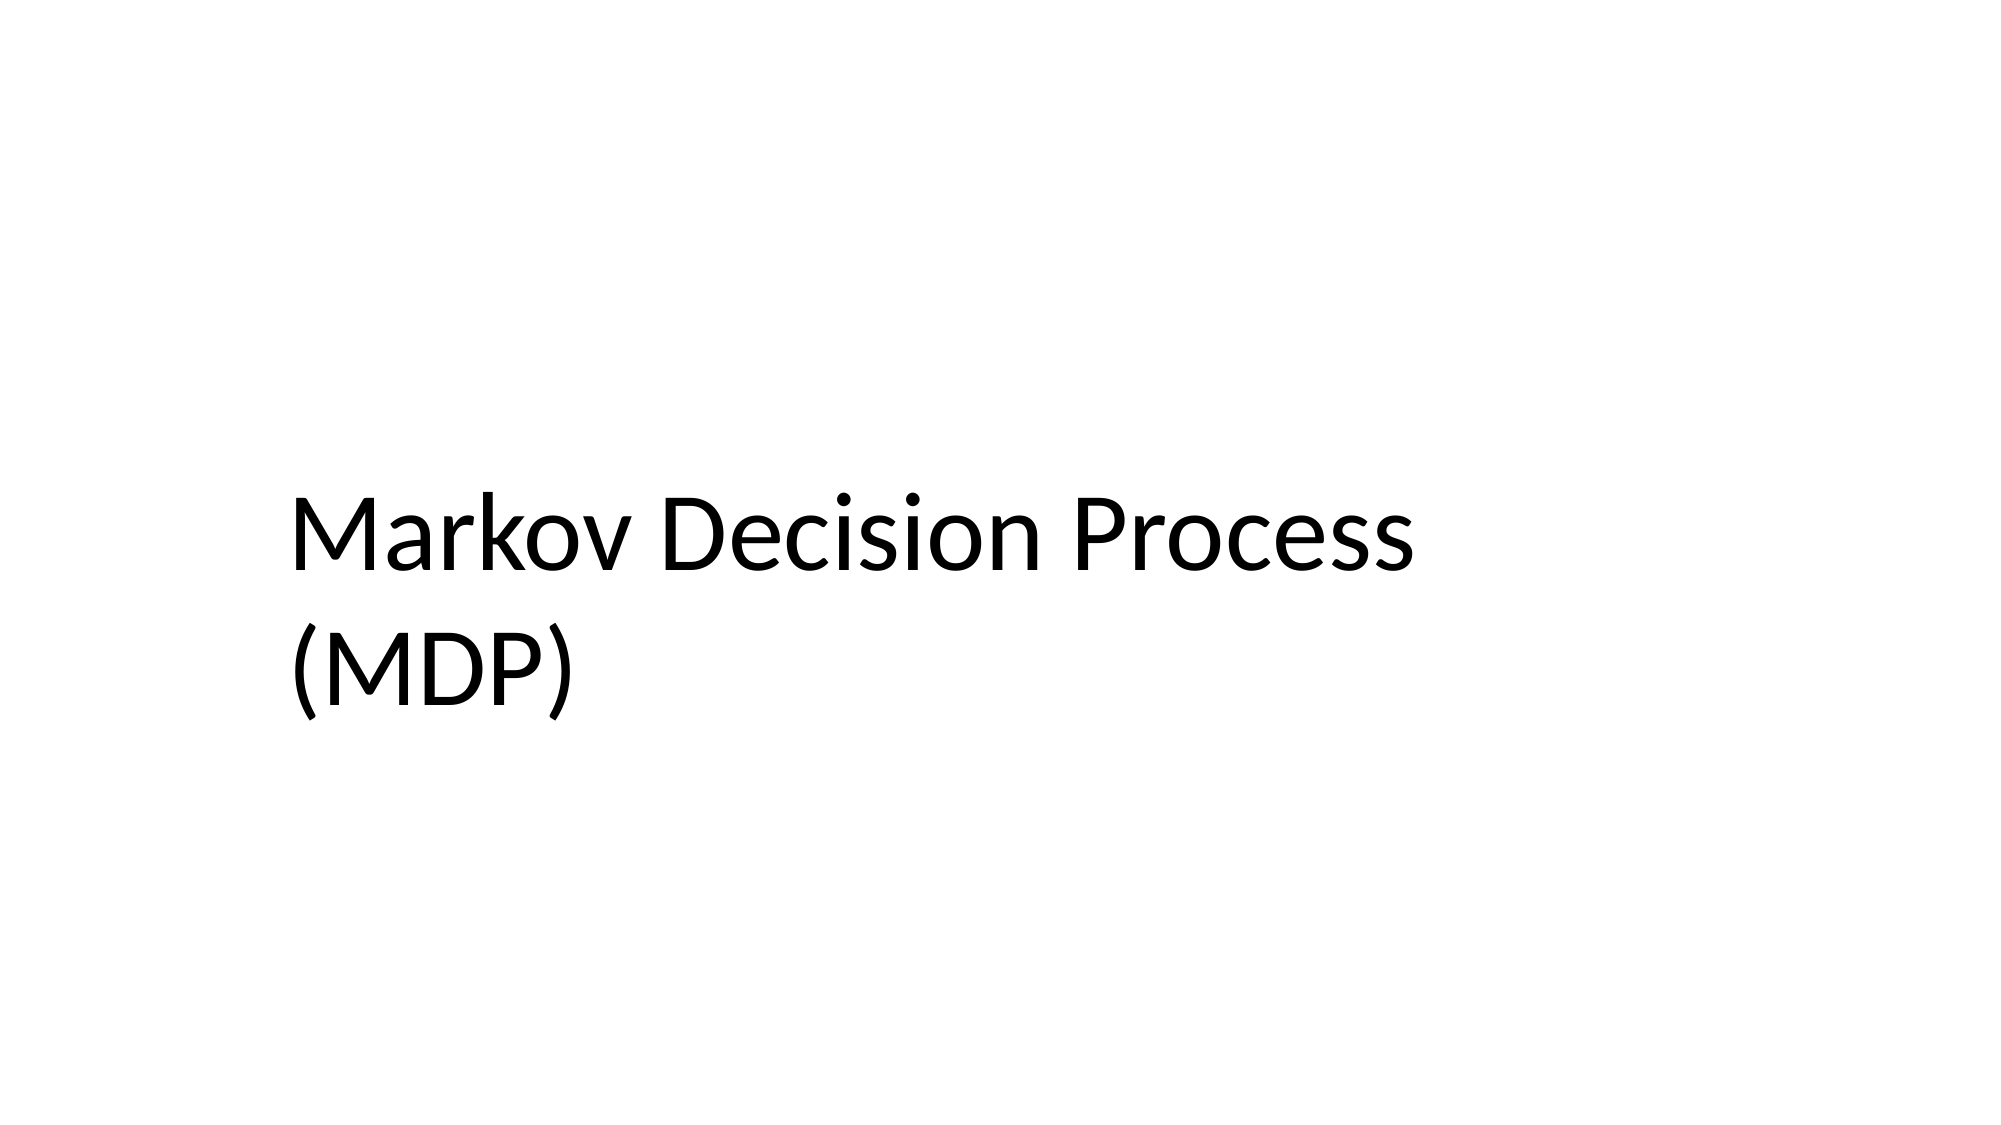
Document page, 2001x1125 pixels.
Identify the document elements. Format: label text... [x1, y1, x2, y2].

text_box Markov Decision Process (MDP) [272, 450, 1728, 736]
